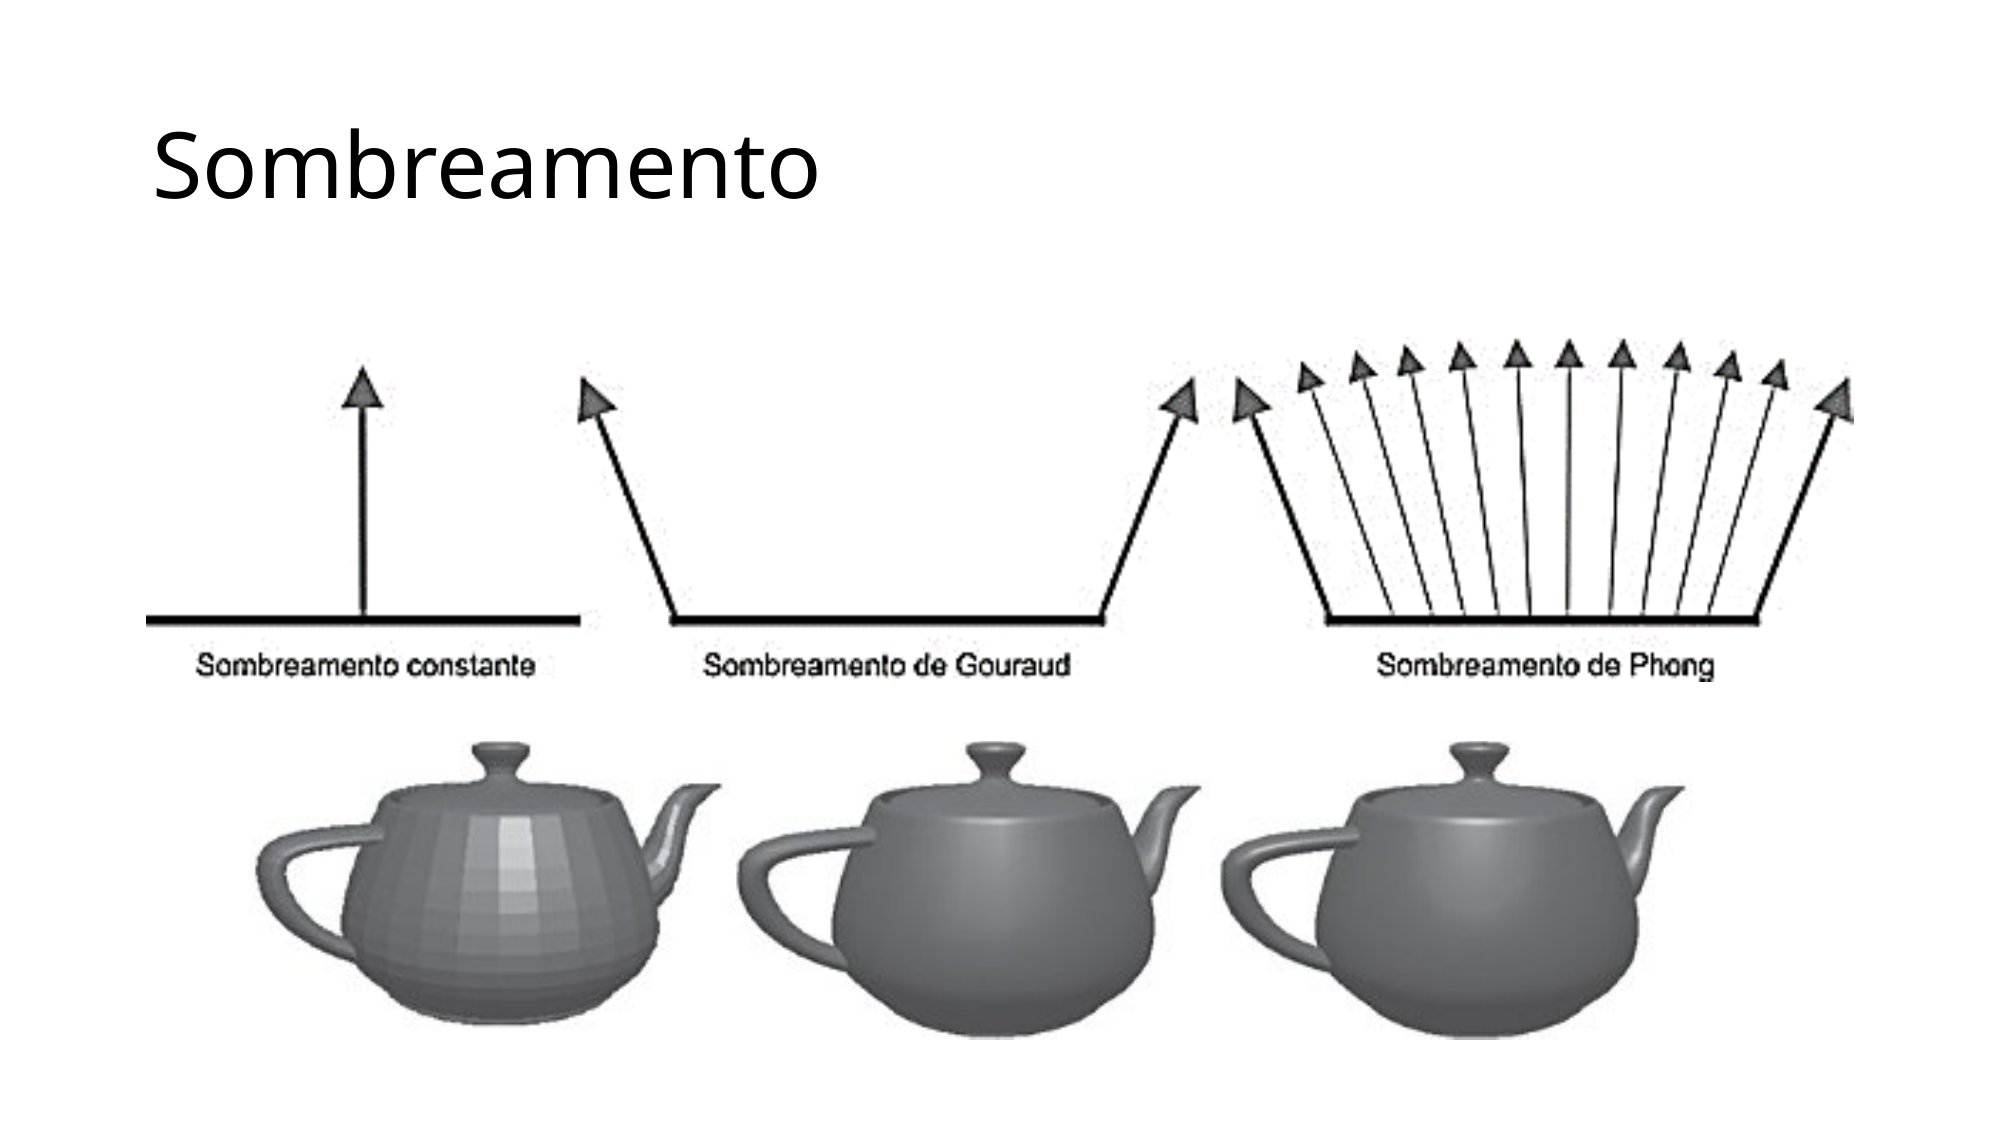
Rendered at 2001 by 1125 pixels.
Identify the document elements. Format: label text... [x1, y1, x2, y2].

title Sombreamento [137, 59, 1863, 278]
picture [145, 337, 1854, 682]
picture [249, 741, 1693, 1040]
